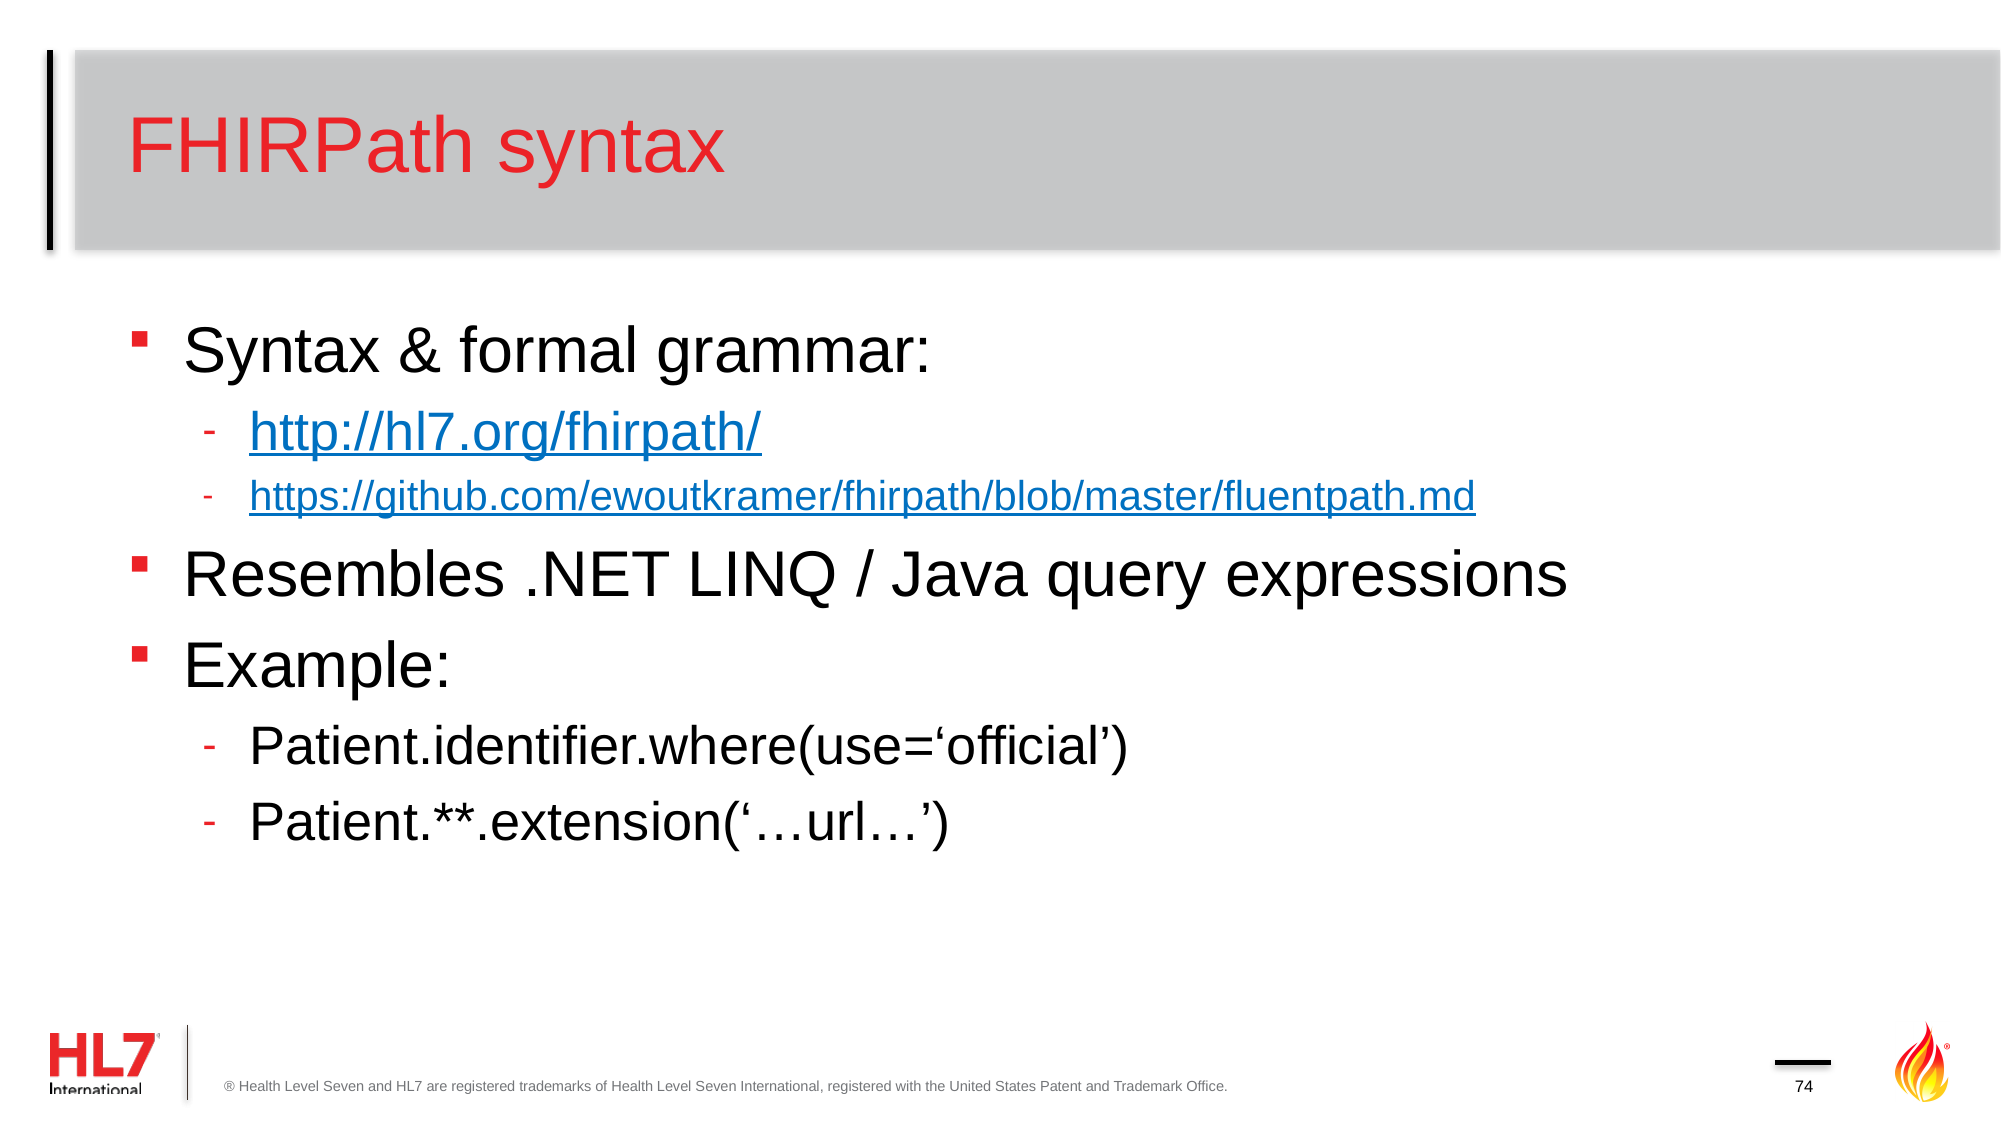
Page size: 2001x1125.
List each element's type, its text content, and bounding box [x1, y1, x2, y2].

footer ® Health Level Seven and HL7 are registered trademarks of Health Level Seven International, registered with the United States Patent and Trademark Office. [209, 1062, 1275, 1102]
list Syntax & formal grammar: http://hl7.org/fhirpath/ https://github.com/ewoutkramer/fhirpath/blob/master/fluentpath.md Resembles .NET LINQ / Java query expressions Example: Patient.identifier.where(use=‘official’) Patient.**.extension(‘…url…’) [112, 299, 1947, 926]
picture [1895, 1021, 1950, 1102]
title FHIRPath syntax [112, 49, 1897, 251]
slide_number 74 [1762, 1062, 1847, 1104]
